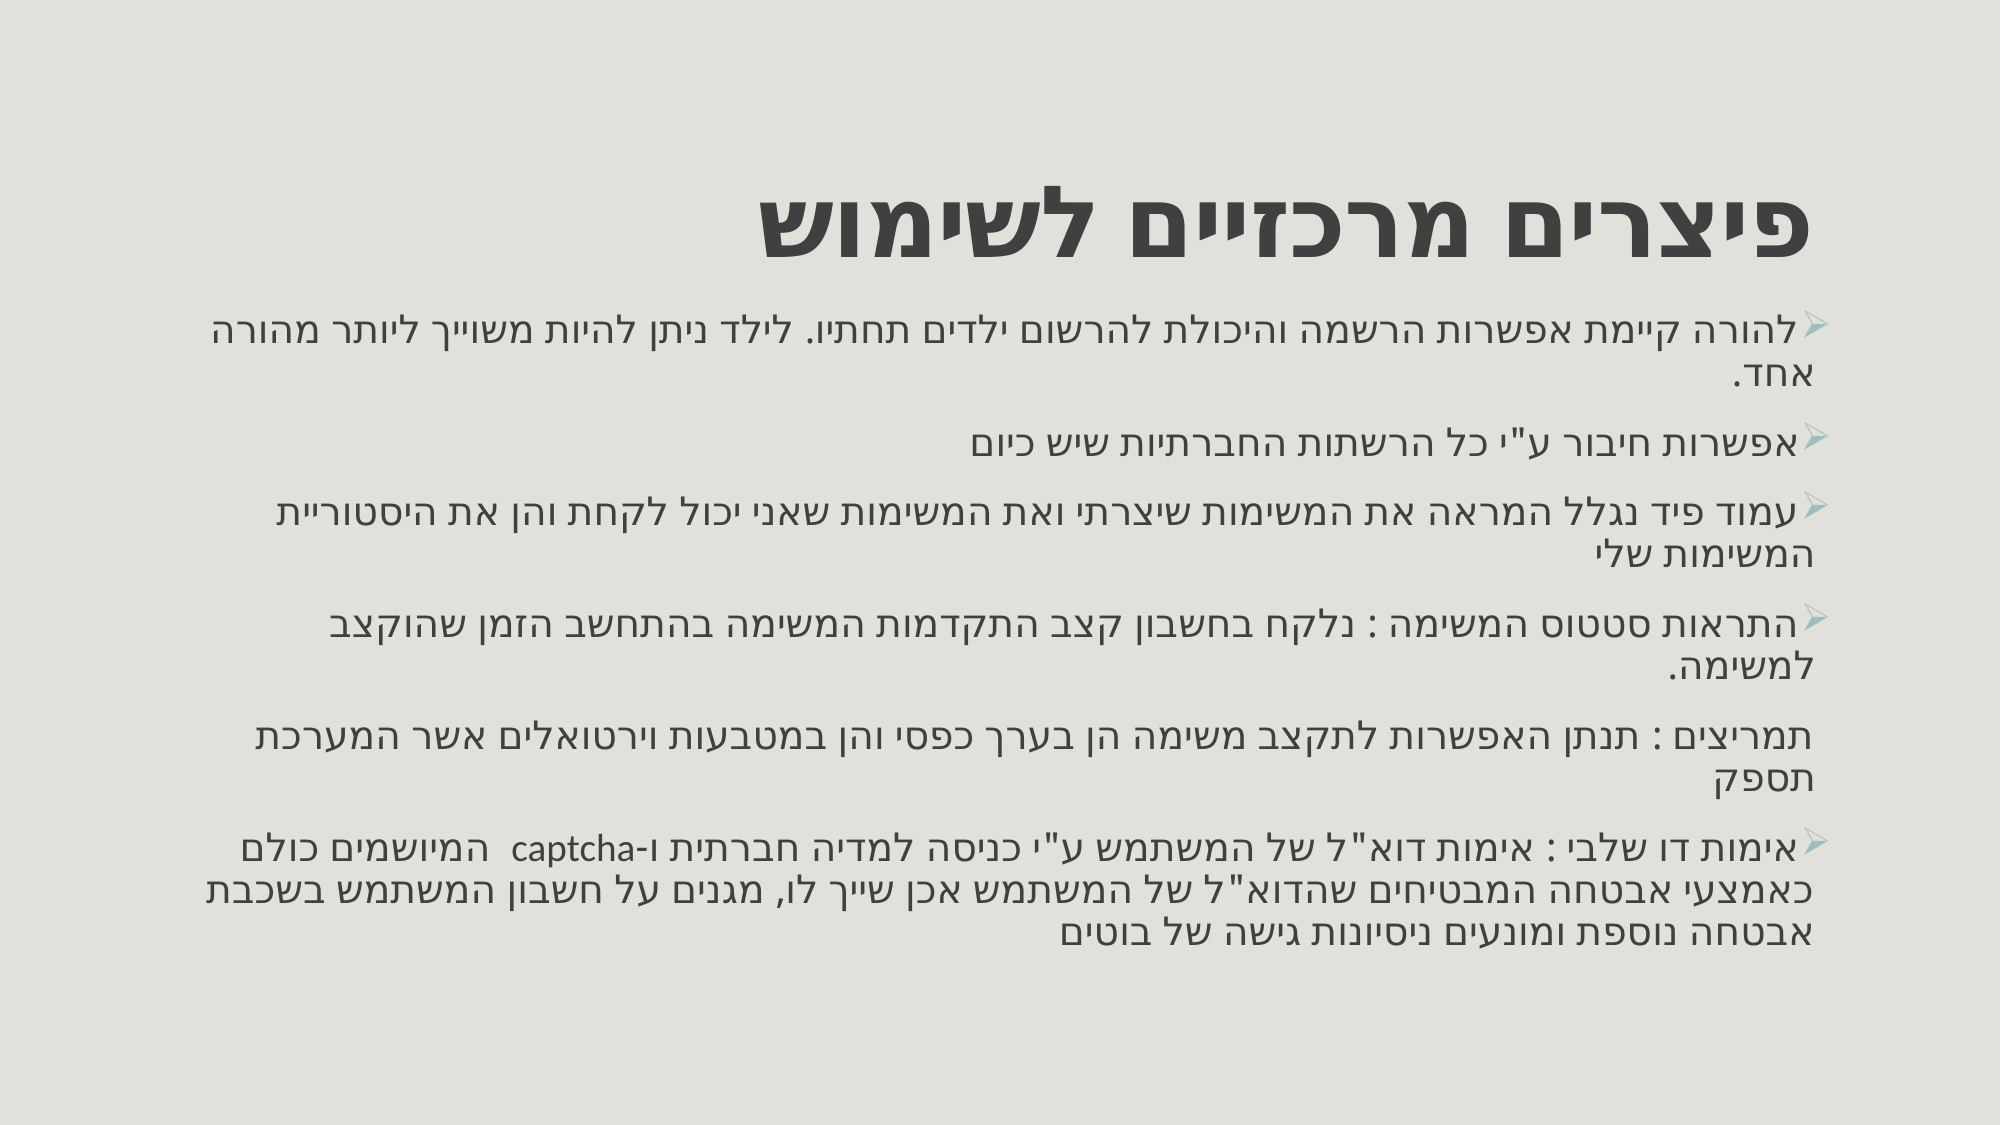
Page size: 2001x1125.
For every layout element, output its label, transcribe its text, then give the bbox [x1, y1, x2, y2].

list להורה קיימת אפשרות הרשמה והיכולת להרשום ילדים תחתיו. לילד ניתן להיות משוייך ליותר מהורה אחד. אפשרות חיבור ע"י כל הרשתות החברתיות שיש כיום עמוד פיד נגלל המראה את המשימות שיצרתי ואת המשימות שאני יכול לקחת והן את היסטוריית המשימות שלי התראות סטטוס המשימה : נלקח בחשבון קצב התקדמות המשימה בהתחשב הזמן שהוקצב למשימה. תמריצים : תנתן האפשרות לתקצב משימה הן בערך כפסי והן במטבעות וירטואלים אשר המערכת תספק אימות דו שלבי : אימות דוא"ל של המשתמש ע"י כניסה למדיה חברתית ו-captcha המיושמים כולם כאמצעי אבטחה המבטיחים שהדוא"ל של המשתמש אכן שייך לו, מגנים על חשבון המשתמש בשכבת אבטחה נוספת ומונעים ניסיונות גישה של בוטים [180, 302, 1830, 963]
title פיצרים מרכזיים לשימוש [180, 47, 1830, 285]
